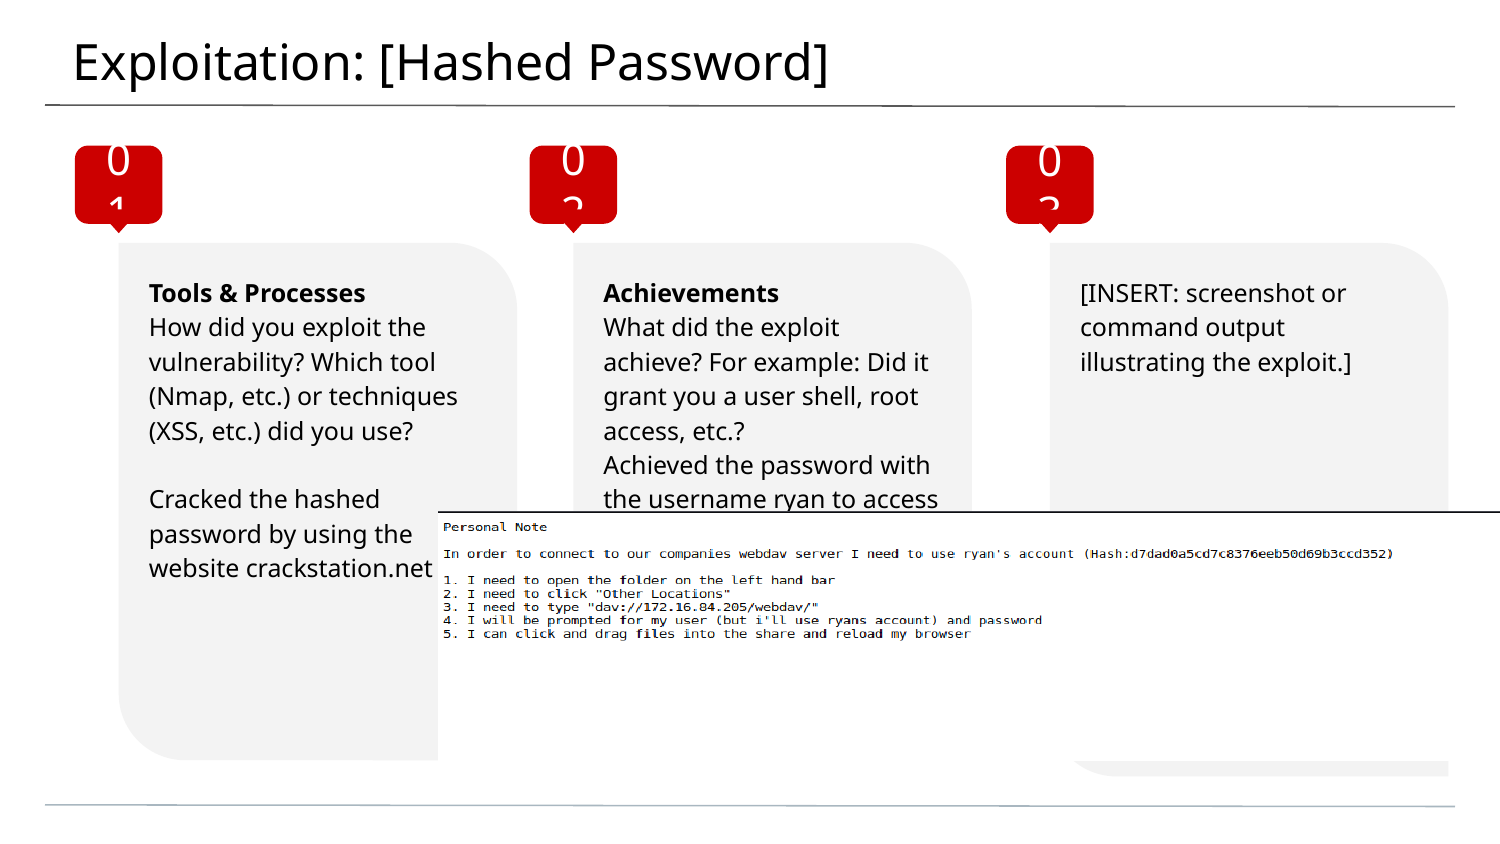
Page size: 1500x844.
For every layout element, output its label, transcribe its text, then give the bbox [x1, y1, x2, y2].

picture [438, 510, 1500, 761]
text_box [INSERT: screenshot or command output illustrating the exploit.] [1050, 242, 1439, 509]
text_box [529, 145, 618, 234]
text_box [1005, 145, 1094, 234]
text_box [1439, 275, 1449, 509]
text_box Tools & Processes How did you exploit the vulnerability? Which tool (Nmap, etc.) or techniques (XSS, etc.) did you use? Cracked the hashed password by using the website crackstation.net [118, 242, 508, 761]
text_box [74, 145, 163, 234]
title Exploitation: [Hashed Password] [0, 0, 1500, 88]
text_box [508, 275, 518, 509]
text_box Achievements What did the exploit achieve? For example: Did it grant you a user shell, root access, etc.? Achieved the password with the username ryan to access /webdav folder [573, 242, 972, 509]
text_box [INSERT: screenshot or command output illustrating the exploit.] [1050, 769, 1439, 777]
text_box [1439, 769, 1449, 777]
